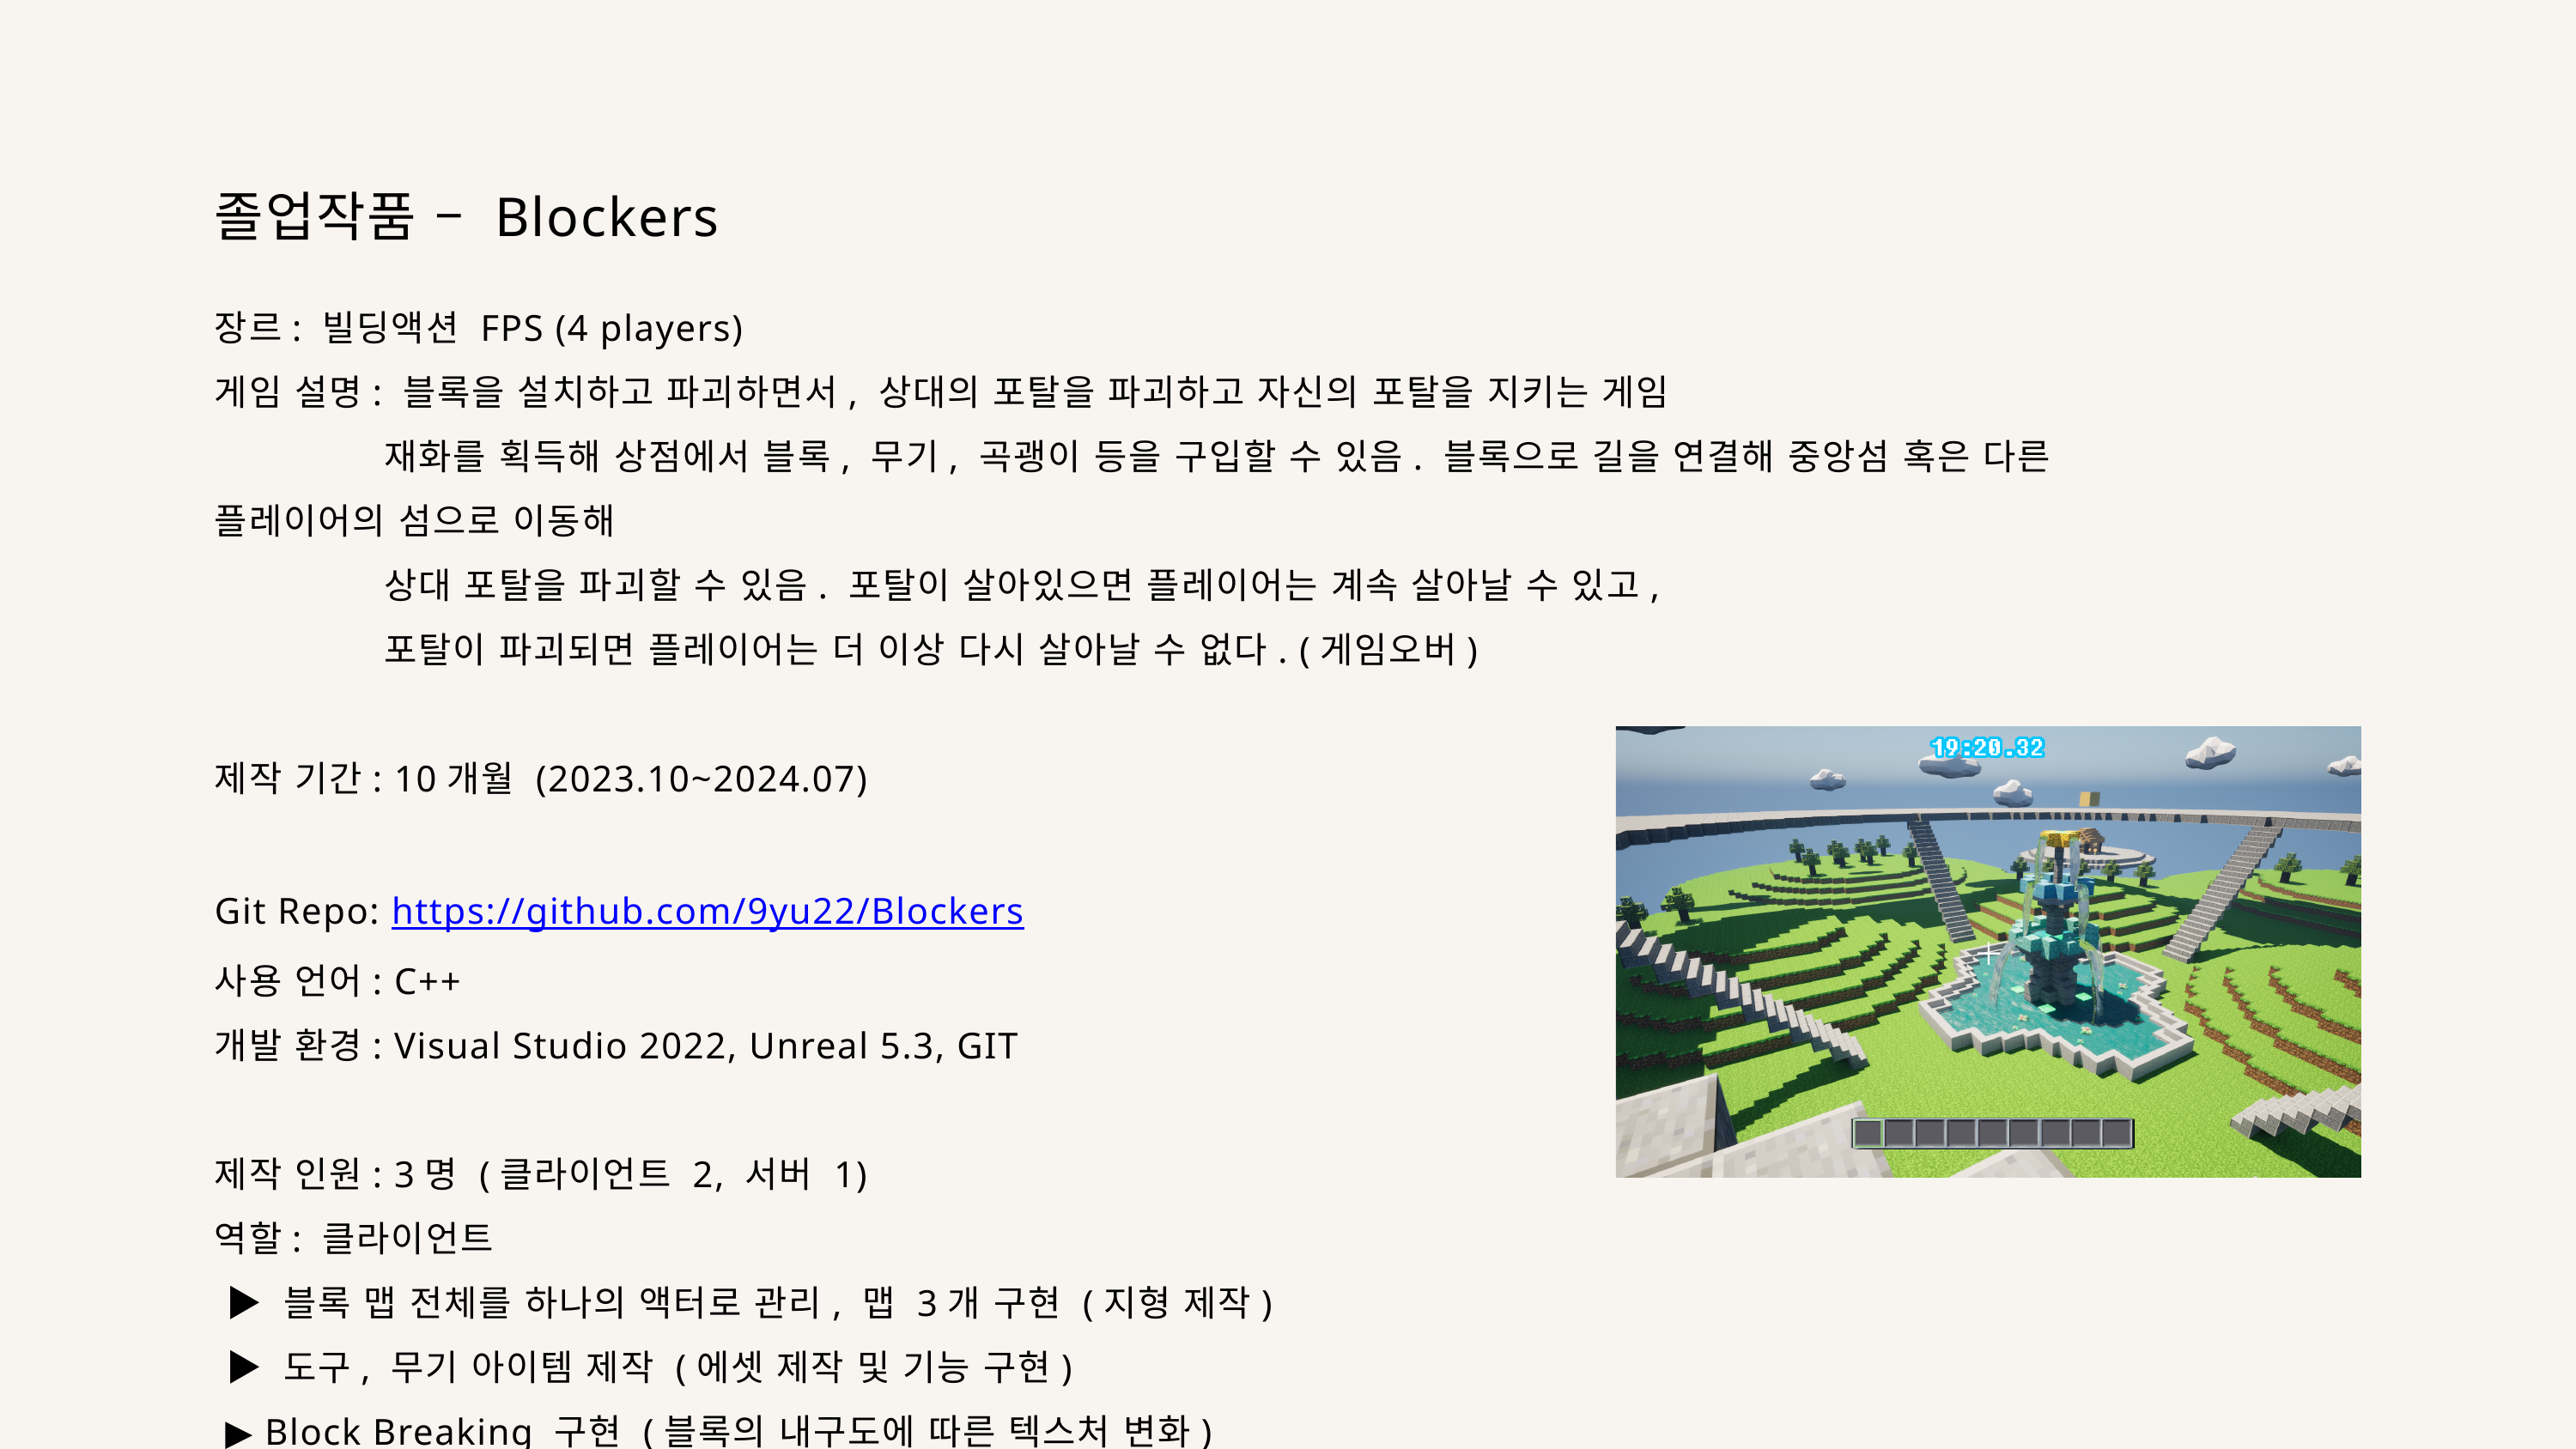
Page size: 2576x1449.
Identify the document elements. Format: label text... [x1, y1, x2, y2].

text_box 장르: 빌딩액션 FPS (4 players) 게임 설명: 블록을 설치하고 파괴하면서, 상대의 포탈을 파괴하고 자신의 포탈을 지키는 게임 재화를 획득해 상점에서 블록, 무기, 곡괭이 등을 구입할 수 있음. 블록으로 길을 연결해 중앙섬 혹은 다른 플레이어의 섬으로 이동해 상대 포탈을 파괴할 수 있음. 포탈이 살아있으면 플레이어는 계속 살아날 수 있고, 포탈이 파괴되면 플레이어는 더 이상 다시 살아날 수 없다. (게임오버) 제작 기간: 10개월 (2023.10~2024.07) Git Repo: https://github.com/9yu22/Blockers 사용 언어: C++ 개발 환경: Visual Studio 2022, Unreal 5.3, GIT 제작 인원: 3명 (클라이언트 2, 서버 1) 역할: 클라이언트 ▶ 블록 맵 전체를 하나의 액터로 관리, 맵 3개 구현 (지형 제작) ▶ 도구, 무기 아이템 제작 (에셋 제작 및 기능 구현) ▶ Block Breaking 구현 (블록의 내구도에 따른 텍스처 변화) [214, 284, 2130, 1449]
text_box 졸업작품 – Blockers [214, 172, 1003, 247]
picture [1615, 726, 2362, 1178]
